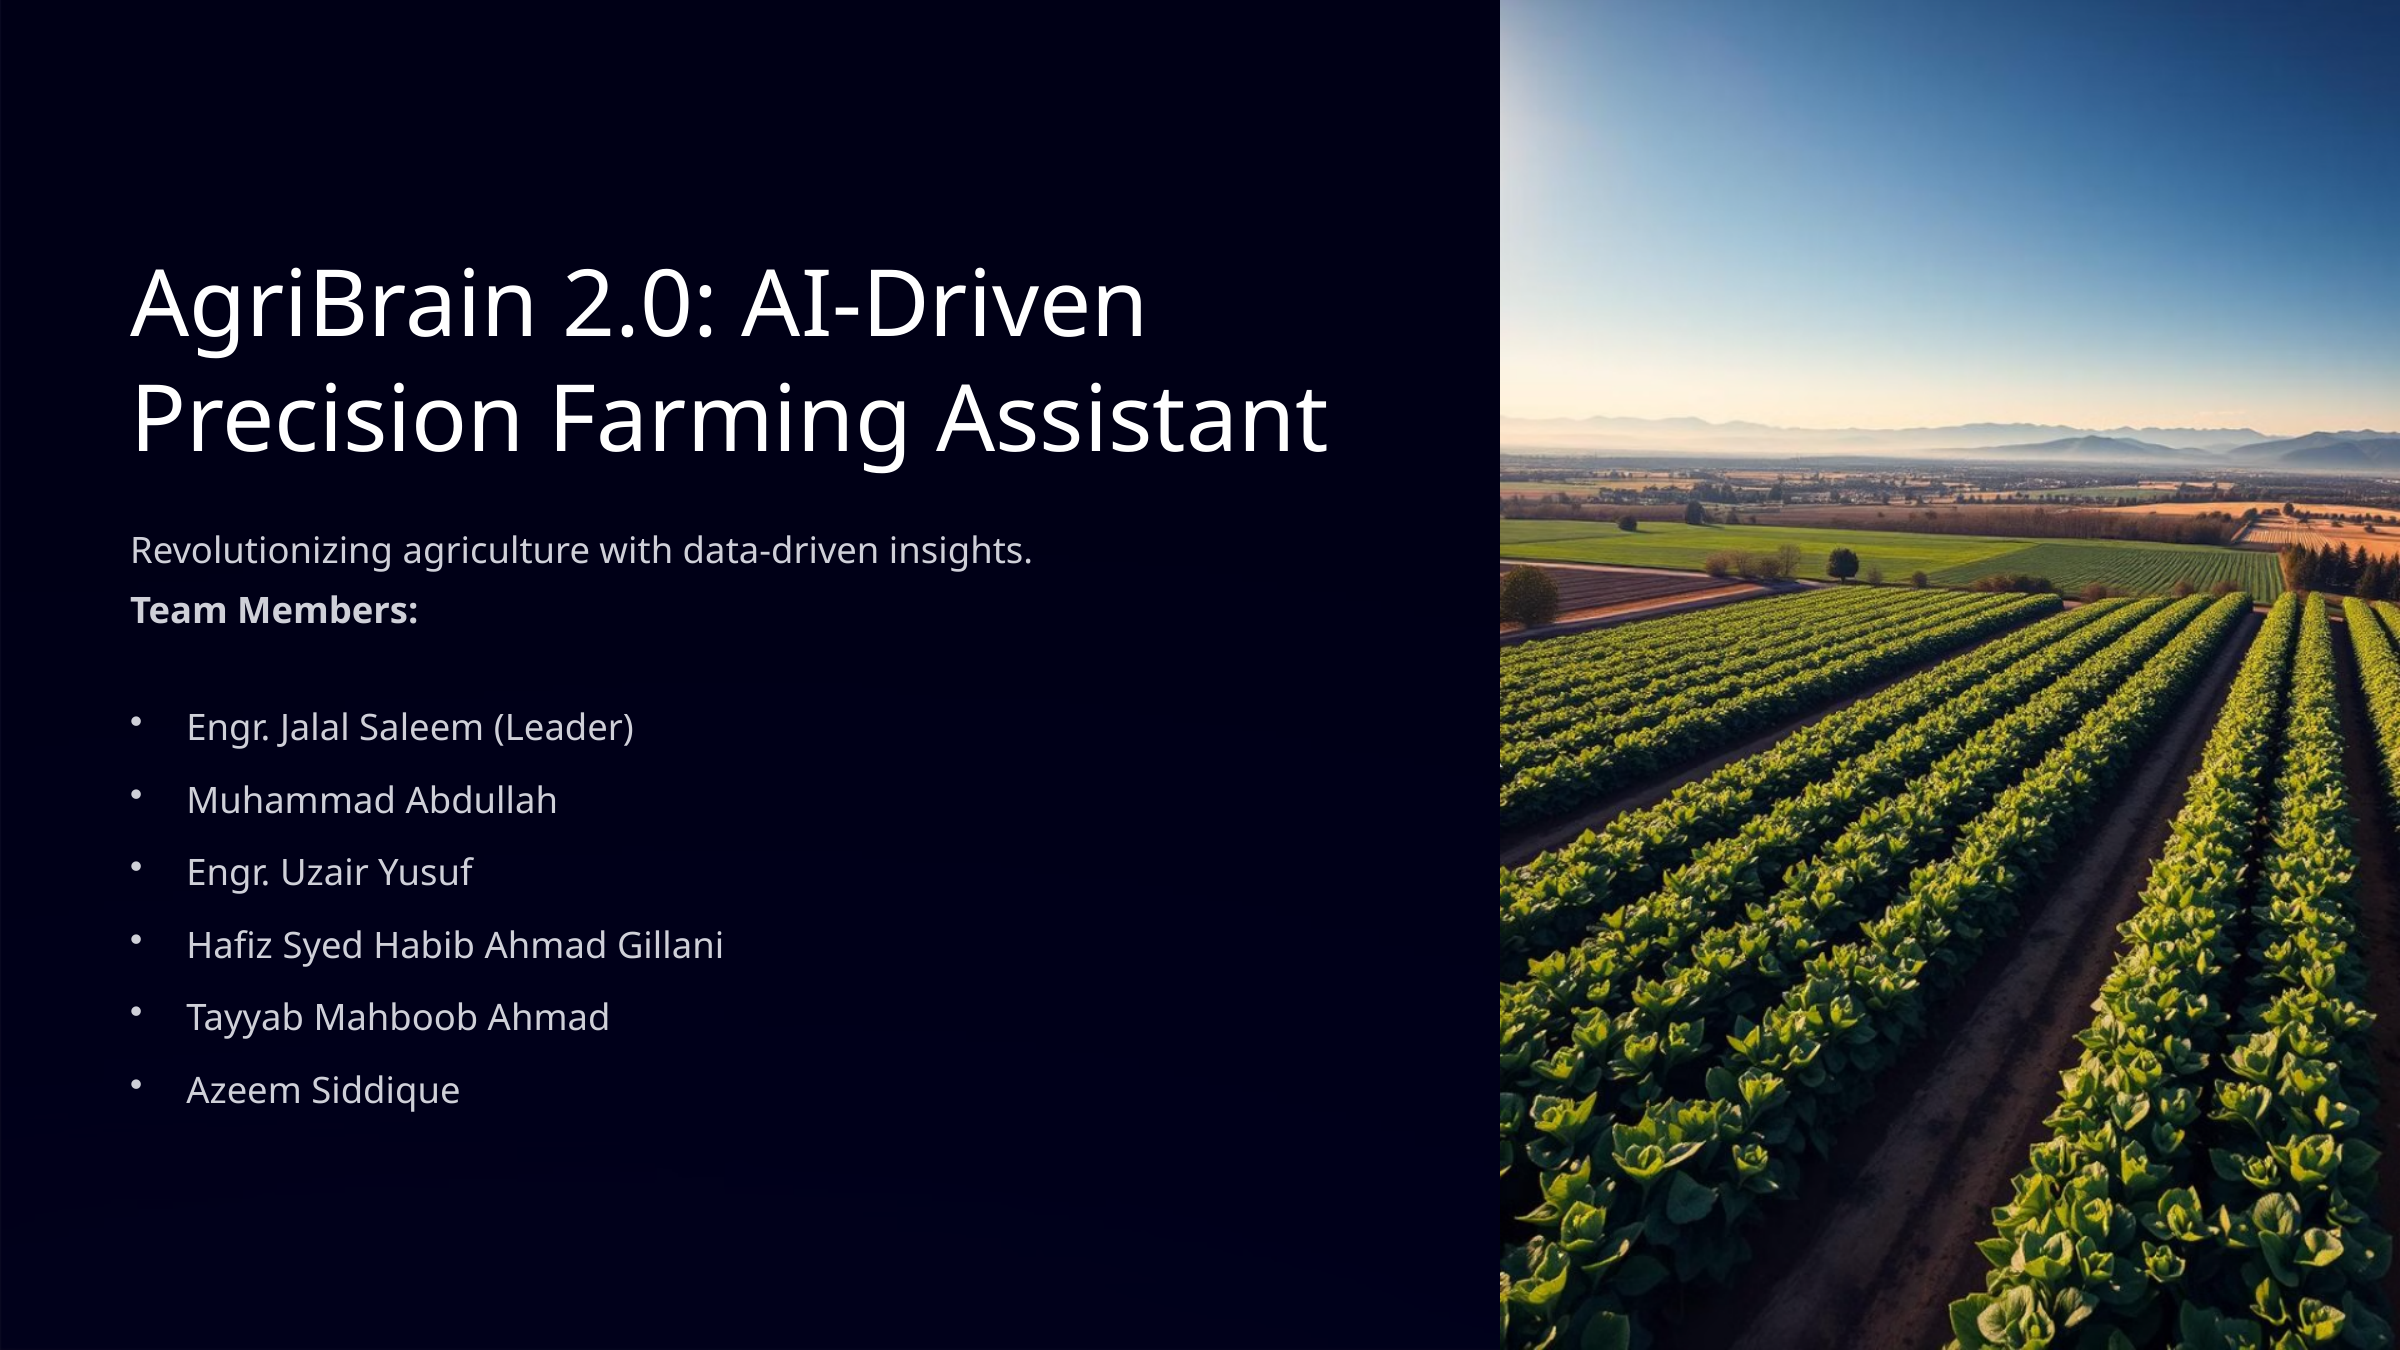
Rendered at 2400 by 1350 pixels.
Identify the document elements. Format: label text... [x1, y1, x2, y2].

text_box Engr. Jalal Saleem (Leader) [130, 688, 1370, 748]
picture [1499, 0, 2400, 1350]
text_box Muhammad Abdullah [130, 760, 1370, 821]
text_box Tayyab Mahboob Ahmad [130, 978, 1370, 1039]
text_box Revolutionizing agriculture with data-driven insights. Team Members: [130, 527, 1370, 647]
text_box Engr. Uzair Yusuf [130, 833, 1370, 894]
text_box AgriBrain 2.0: AI-Driven Precision Farming Assistant [130, 239, 1370, 472]
text_box Azeem Siddique [130, 1051, 1370, 1111]
text_box Hafiz Syed Habib Ahmad Gillani [130, 906, 1370, 966]
